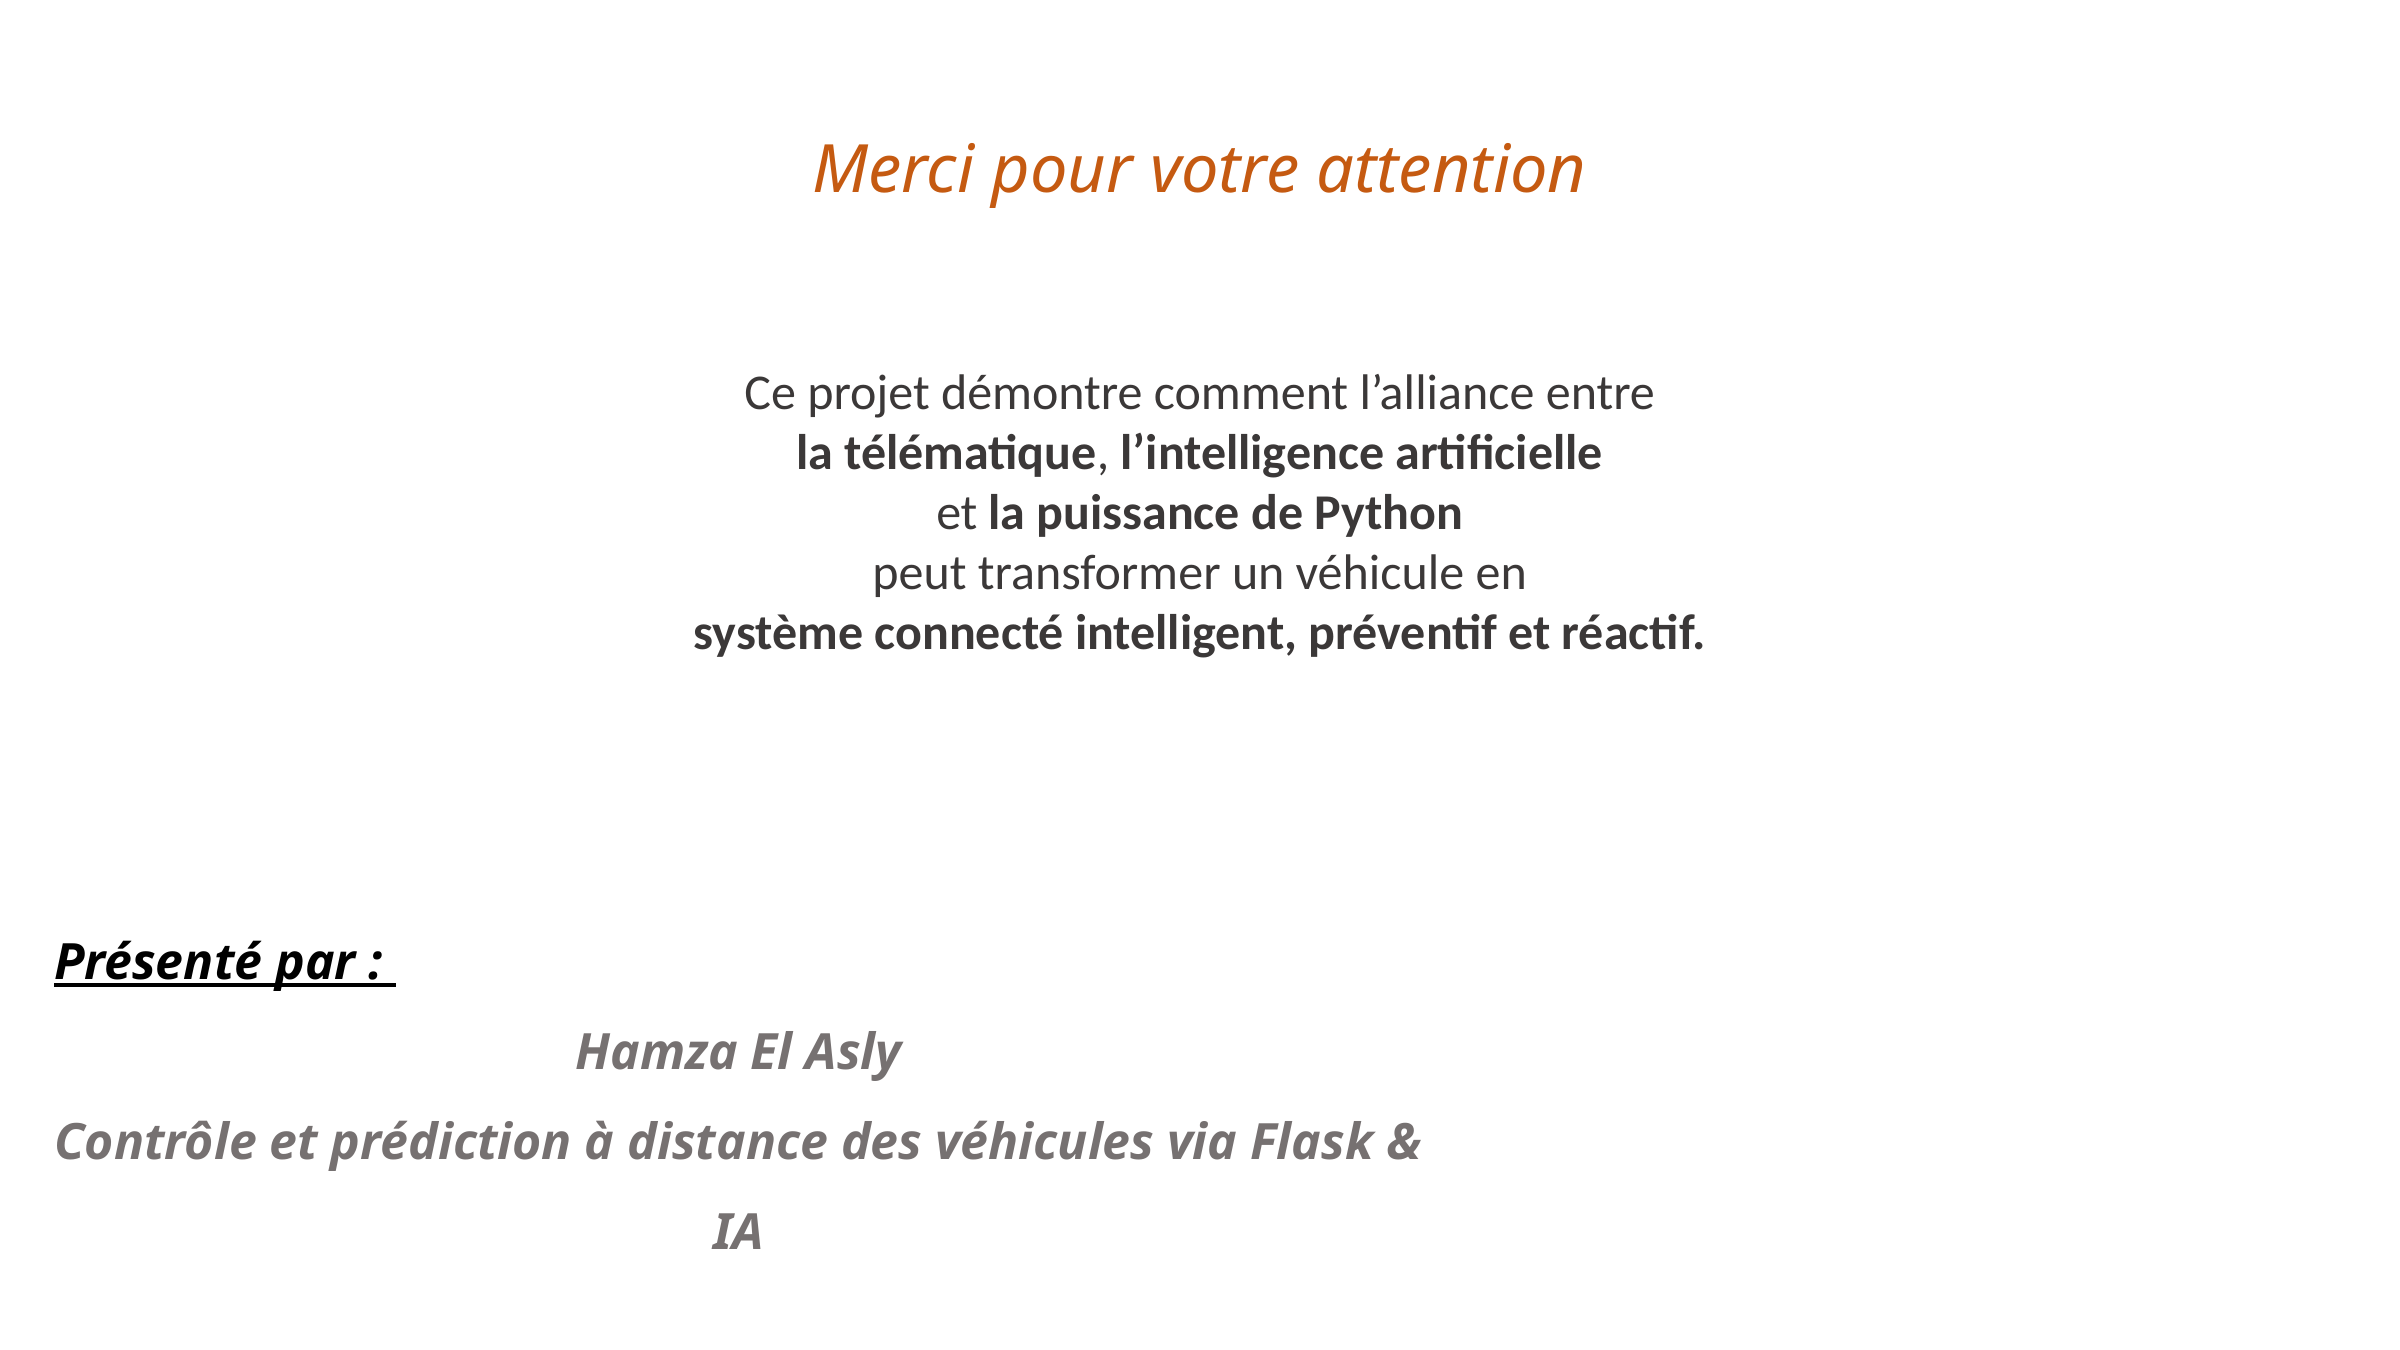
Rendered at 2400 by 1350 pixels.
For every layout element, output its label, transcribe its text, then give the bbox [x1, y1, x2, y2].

text_box Merci pour votre attention [559, 116, 1841, 257]
text_box Ce projet démontre comment l’alliance entre la télématique, l’intelligence artificielle et la puissance de Python peut transformer un véhicule en système connecté intelligent, préventif et réactif. [559, 343, 1841, 675]
text_box Présenté par : Hamza El Asly Contrôle et prédiction à distance des véhicules via Flask & IA [54, 944, 1423, 1215]
